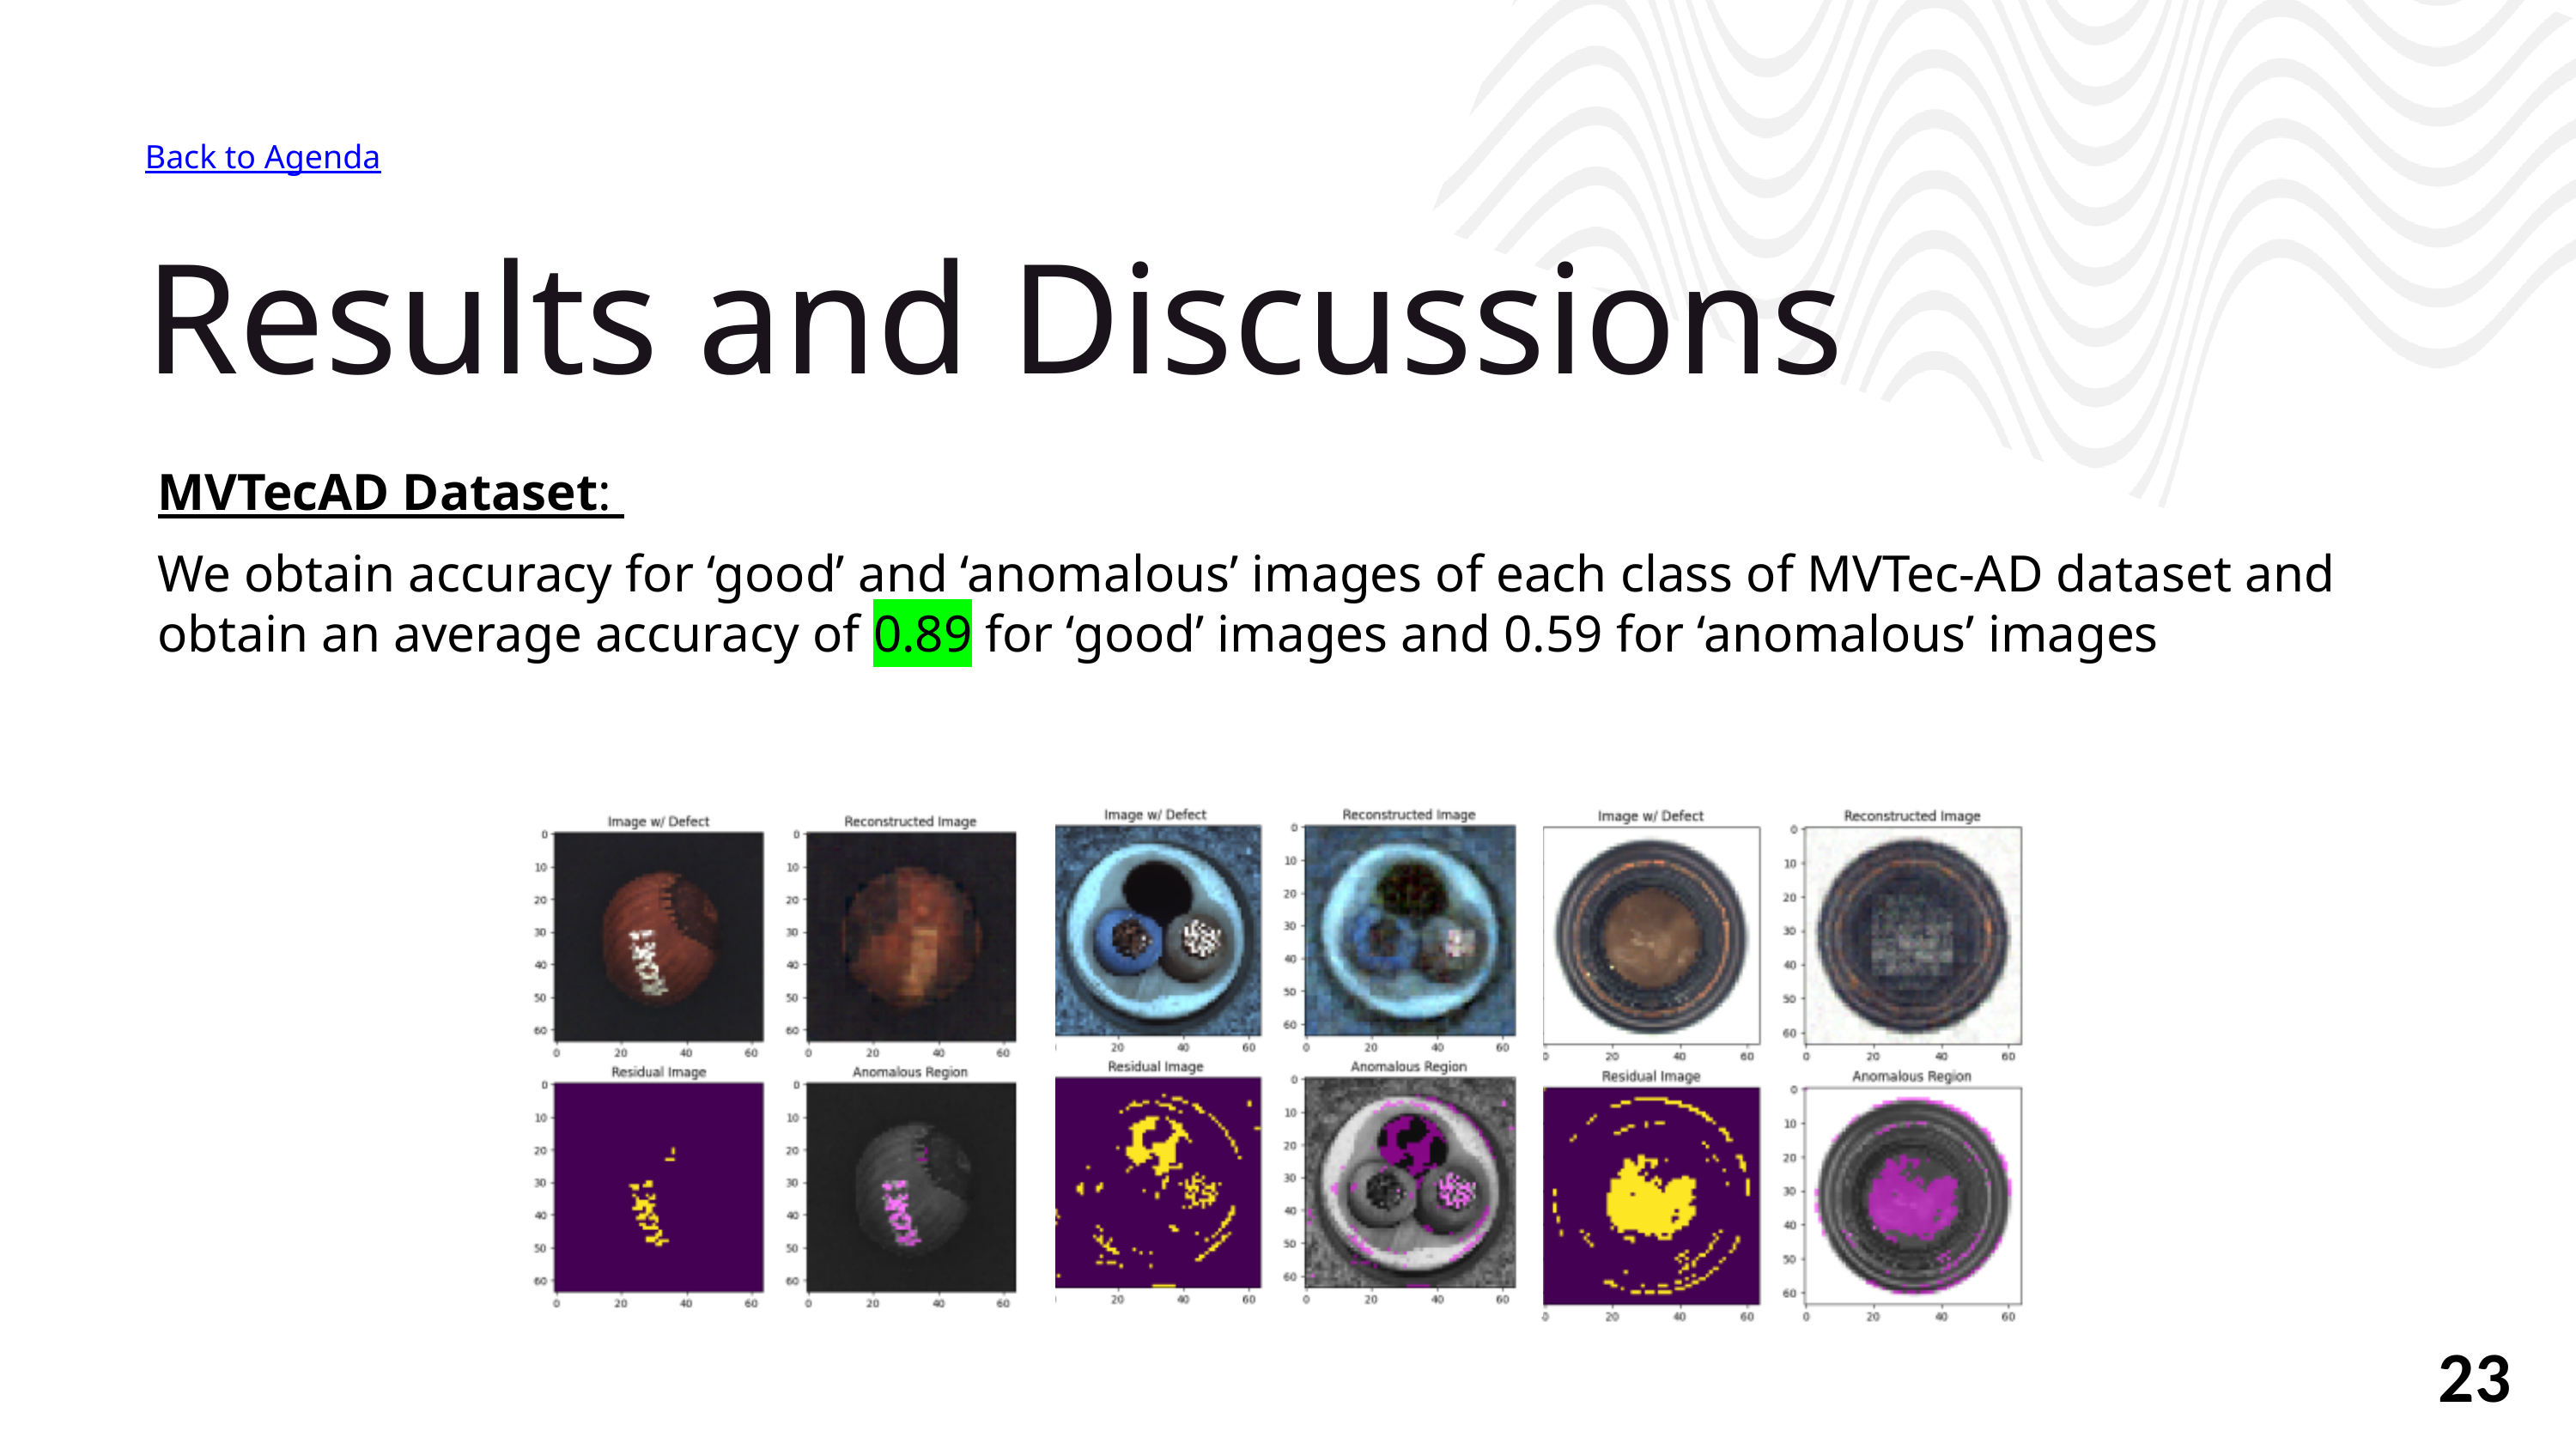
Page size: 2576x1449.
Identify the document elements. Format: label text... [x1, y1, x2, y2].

text_box [1427, 0, 2576, 662]
text_box MVTecAD Dataset: We obtain accuracy for ‘good’ and ‘anomalous’ images of each class of MVTec-AD dataset and obtain an average accuracy of 0.89 for ‘good’ images and 0.59 for ‘anomalous’ images [144, 454, 2453, 669]
picture [507, 797, 2050, 1337]
text_box Results and Discussions [144, 252, 2136, 404]
text_box 23 [2425, 1324, 2576, 1423]
text_box Back to Agenda [144, 137, 527, 180]
